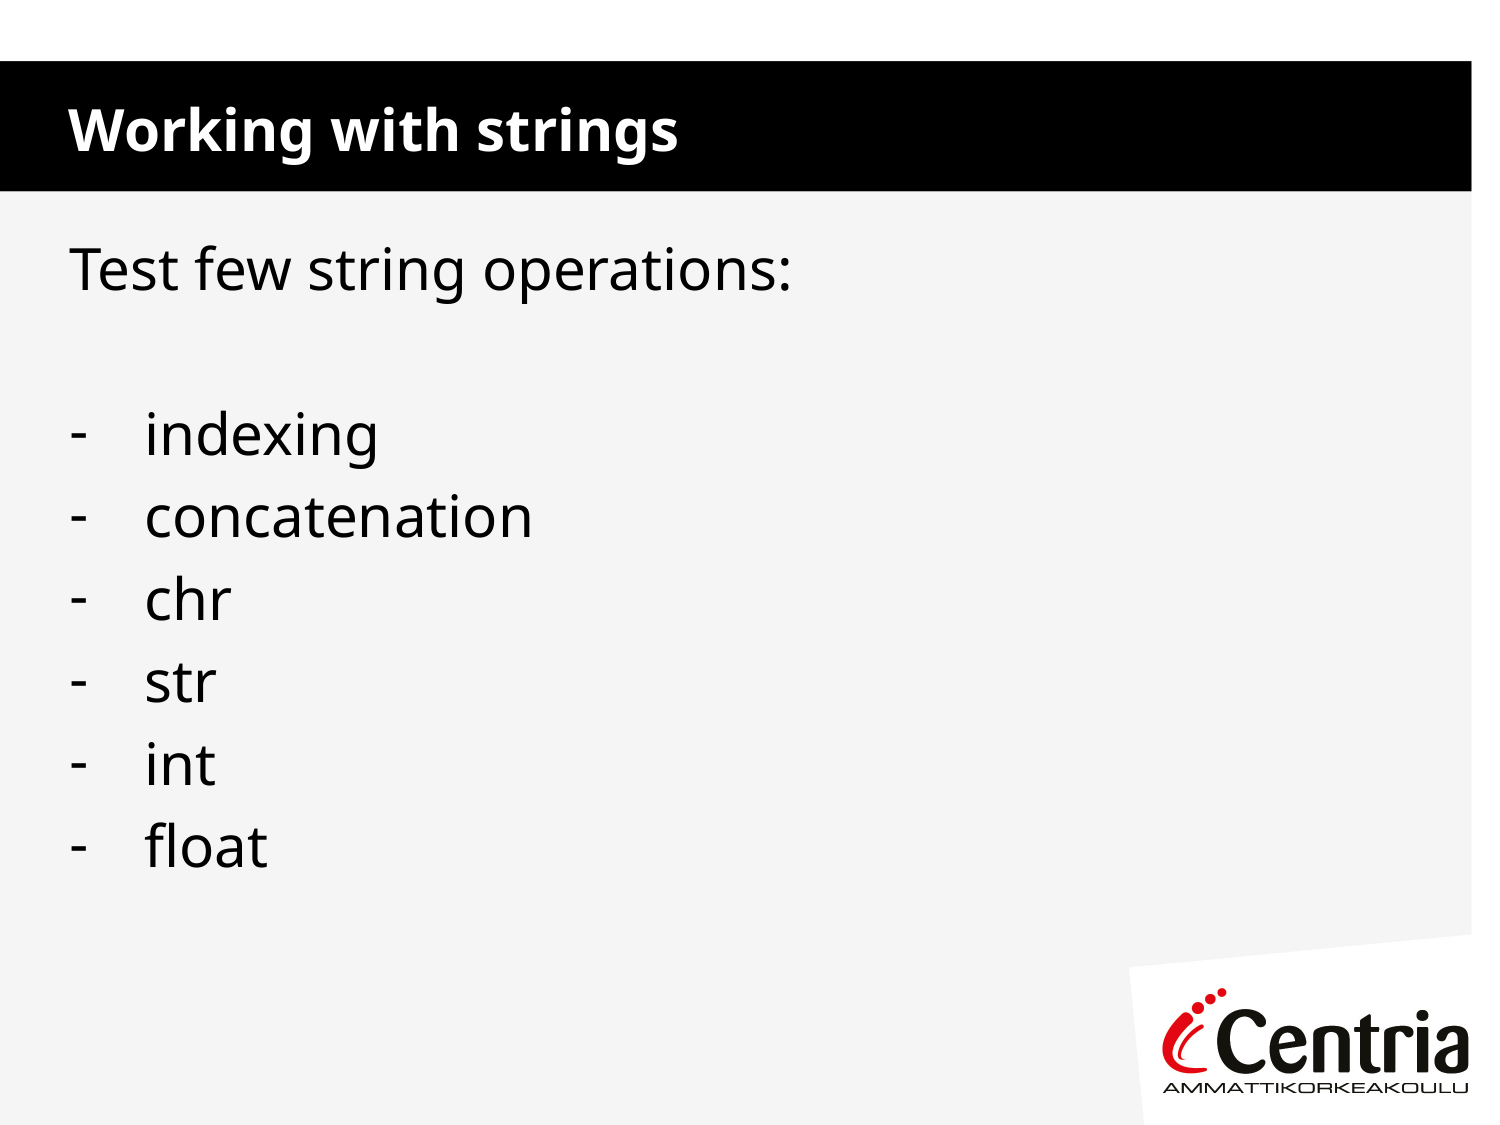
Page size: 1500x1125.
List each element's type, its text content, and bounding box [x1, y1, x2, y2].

list Test few string operations: indexing concatenation chr str int float [54, 224, 1410, 1067]
text_box Working with strings [54, 65, 1462, 172]
picture [0, 0, 1500, 1125]
